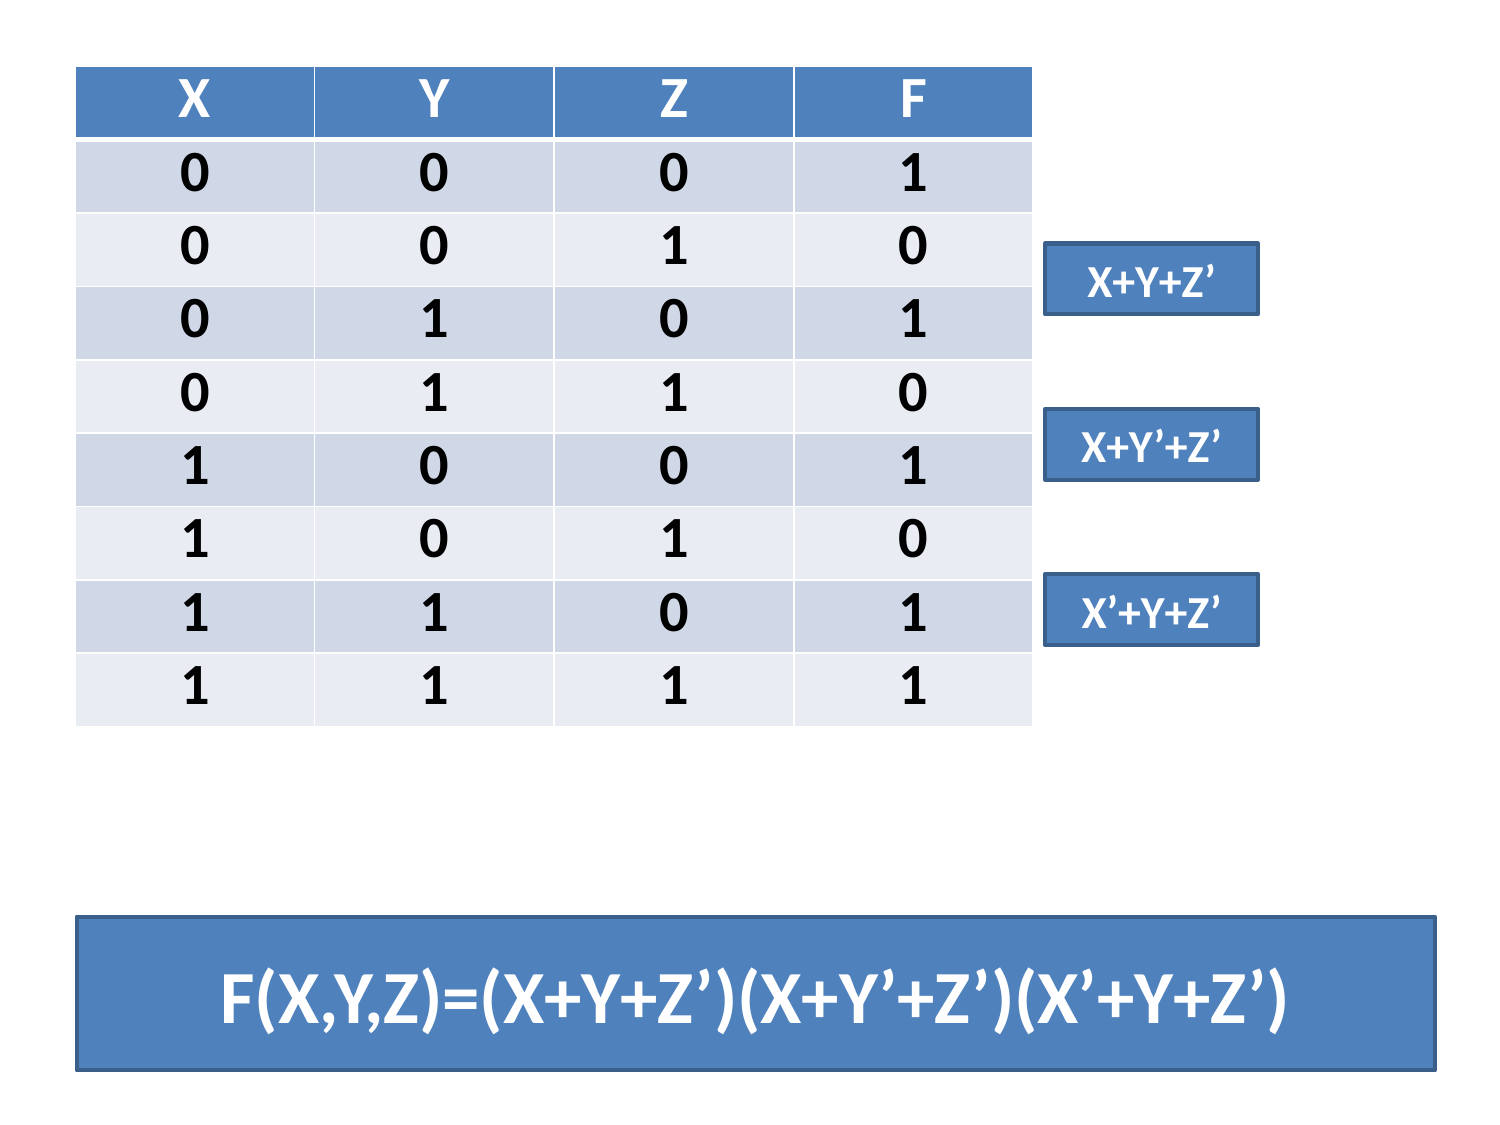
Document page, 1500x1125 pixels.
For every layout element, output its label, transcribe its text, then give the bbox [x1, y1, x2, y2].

table_cell 1 [795, 434, 1032, 506]
text_box X+Y’+Z’ [1043, 407, 1260, 482]
text_box X+Y+Z’ [1043, 241, 1260, 316]
table_cell 1 [555, 654, 793, 726]
table_cell 0 [795, 361, 1032, 432]
table_cell 1 [76, 581, 314, 652]
table_cell 1 [555, 214, 793, 286]
table_cell 0 [315, 142, 553, 212]
table_cell 1 [795, 142, 1032, 212]
table_header Y [315, 67, 553, 137]
table_cell 1 [795, 654, 1032, 726]
table_cell 0 [555, 434, 793, 506]
table_cell 0 [315, 434, 553, 506]
table_cell 0 [555, 142, 793, 212]
table_cell 0 [315, 507, 553, 579]
table_cell 1 [555, 507, 793, 579]
table_cell 0 [315, 214, 553, 286]
table_cell 1 [76, 654, 314, 726]
table_cell 0 [76, 287, 314, 359]
table_cell 0 [555, 581, 793, 652]
table_cell 1 [315, 287, 553, 359]
table_cell 0 [795, 214, 1032, 286]
table_cell 1 [315, 361, 553, 432]
table_header X [76, 67, 314, 137]
table_cell 0 [795, 507, 1032, 579]
text_box F(X,Y,Z)=(X+Y+Z’)(X+Y’+Z’)(X’+Y+Z’) [75, 915, 1437, 1072]
table_header Z [555, 67, 793, 137]
text_box X’+Y+Z’ [1043, 572, 1260, 647]
table_cell 0 [76, 142, 314, 212]
table_cell 0 [555, 287, 793, 359]
table_cell 1 [76, 434, 314, 506]
table_cell 1 [76, 507, 314, 579]
table_cell 1 [795, 287, 1032, 359]
table_cell 1 [555, 361, 793, 432]
table_cell 1 [315, 581, 553, 652]
table_cell 1 [795, 581, 1032, 652]
table_cell 0 [76, 214, 314, 286]
table_cell 0 [76, 361, 314, 432]
table_header F [795, 67, 1032, 137]
table_cell 1 [315, 654, 553, 726]
